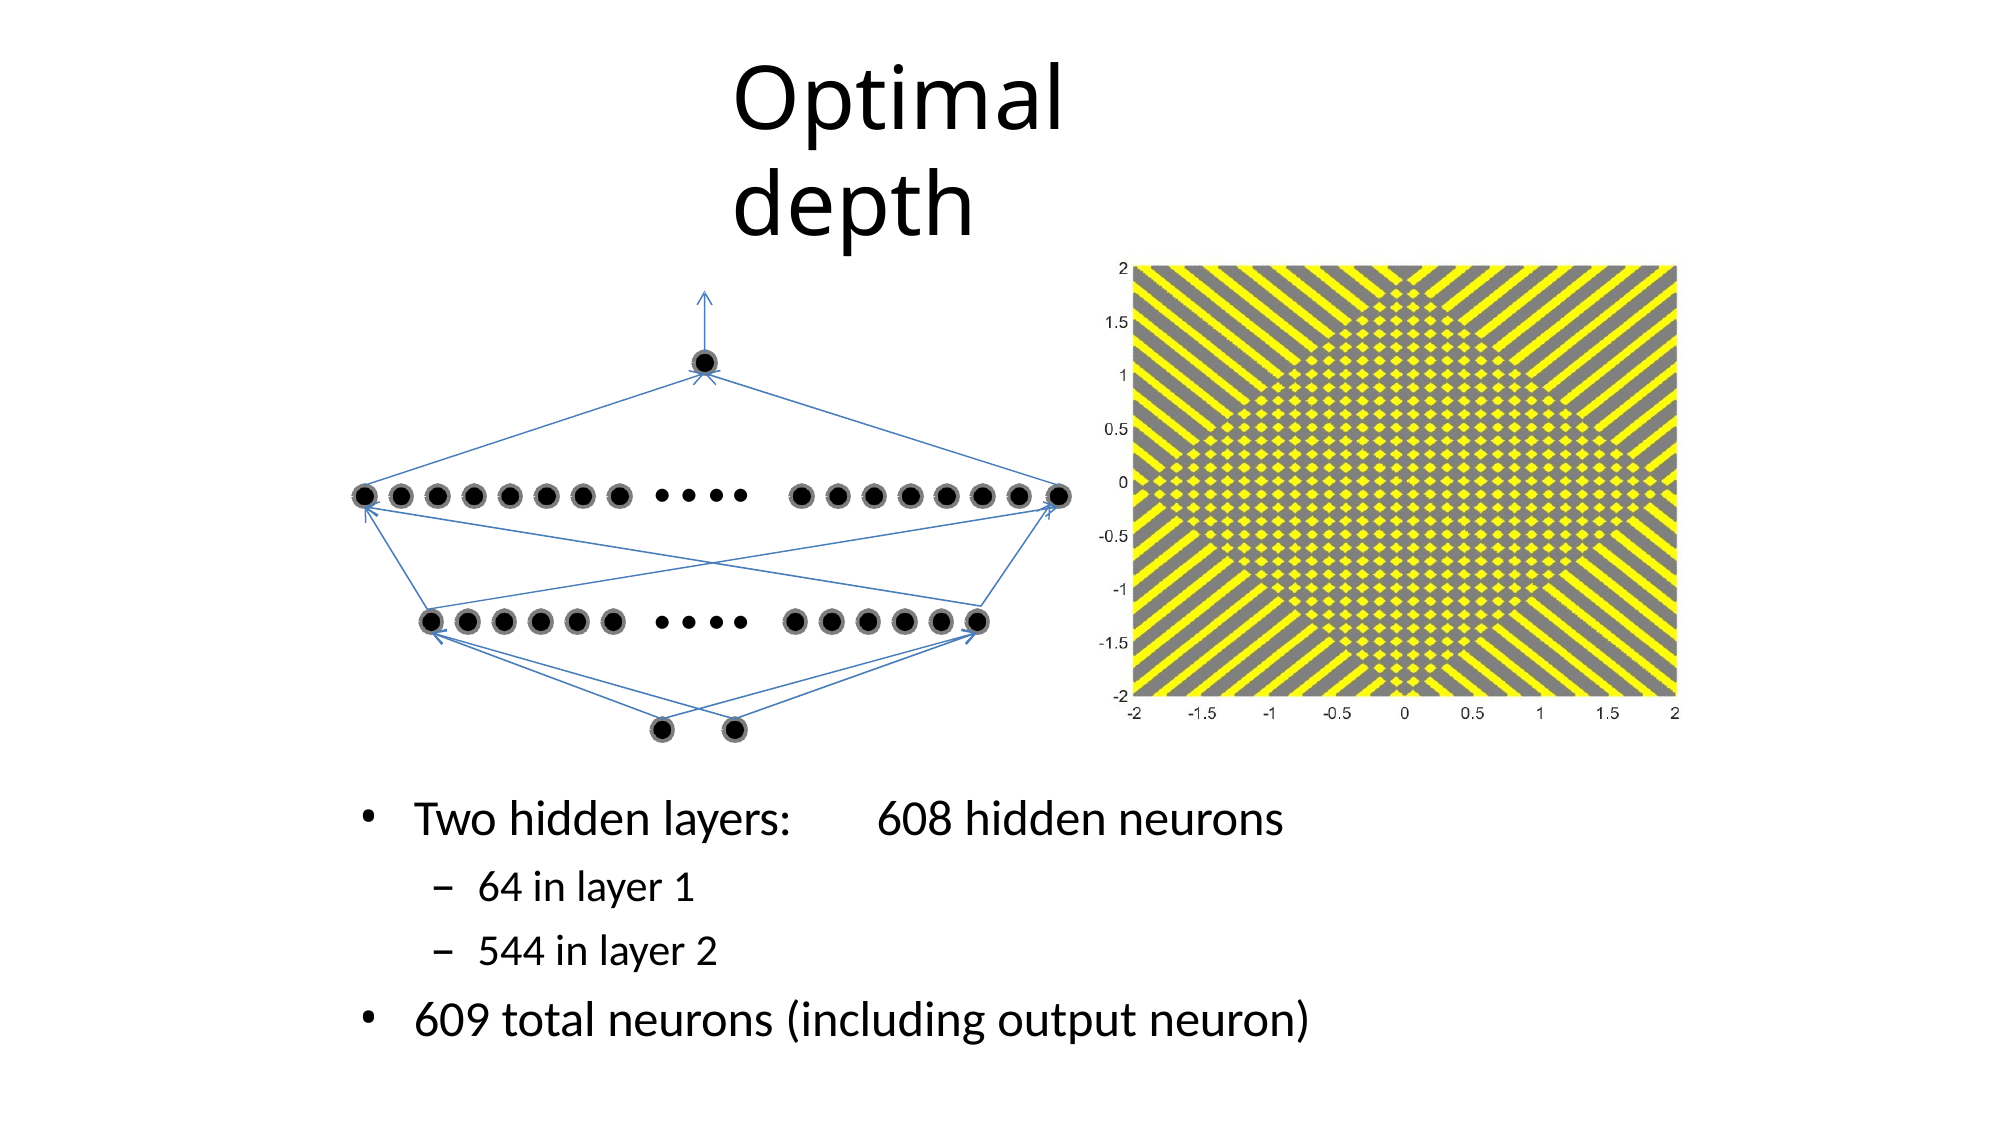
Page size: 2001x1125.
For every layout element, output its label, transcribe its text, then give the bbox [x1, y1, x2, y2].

text_box Two hidden layers: 608 hidden neurons 64 in layer 1 544 in layer 2 609 total neurons (including output neuron) [357, 770, 1318, 1047]
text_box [351, 290, 1072, 743]
title Optimal depth [729, 38, 1271, 253]
picture [1096, 254, 1682, 720]
